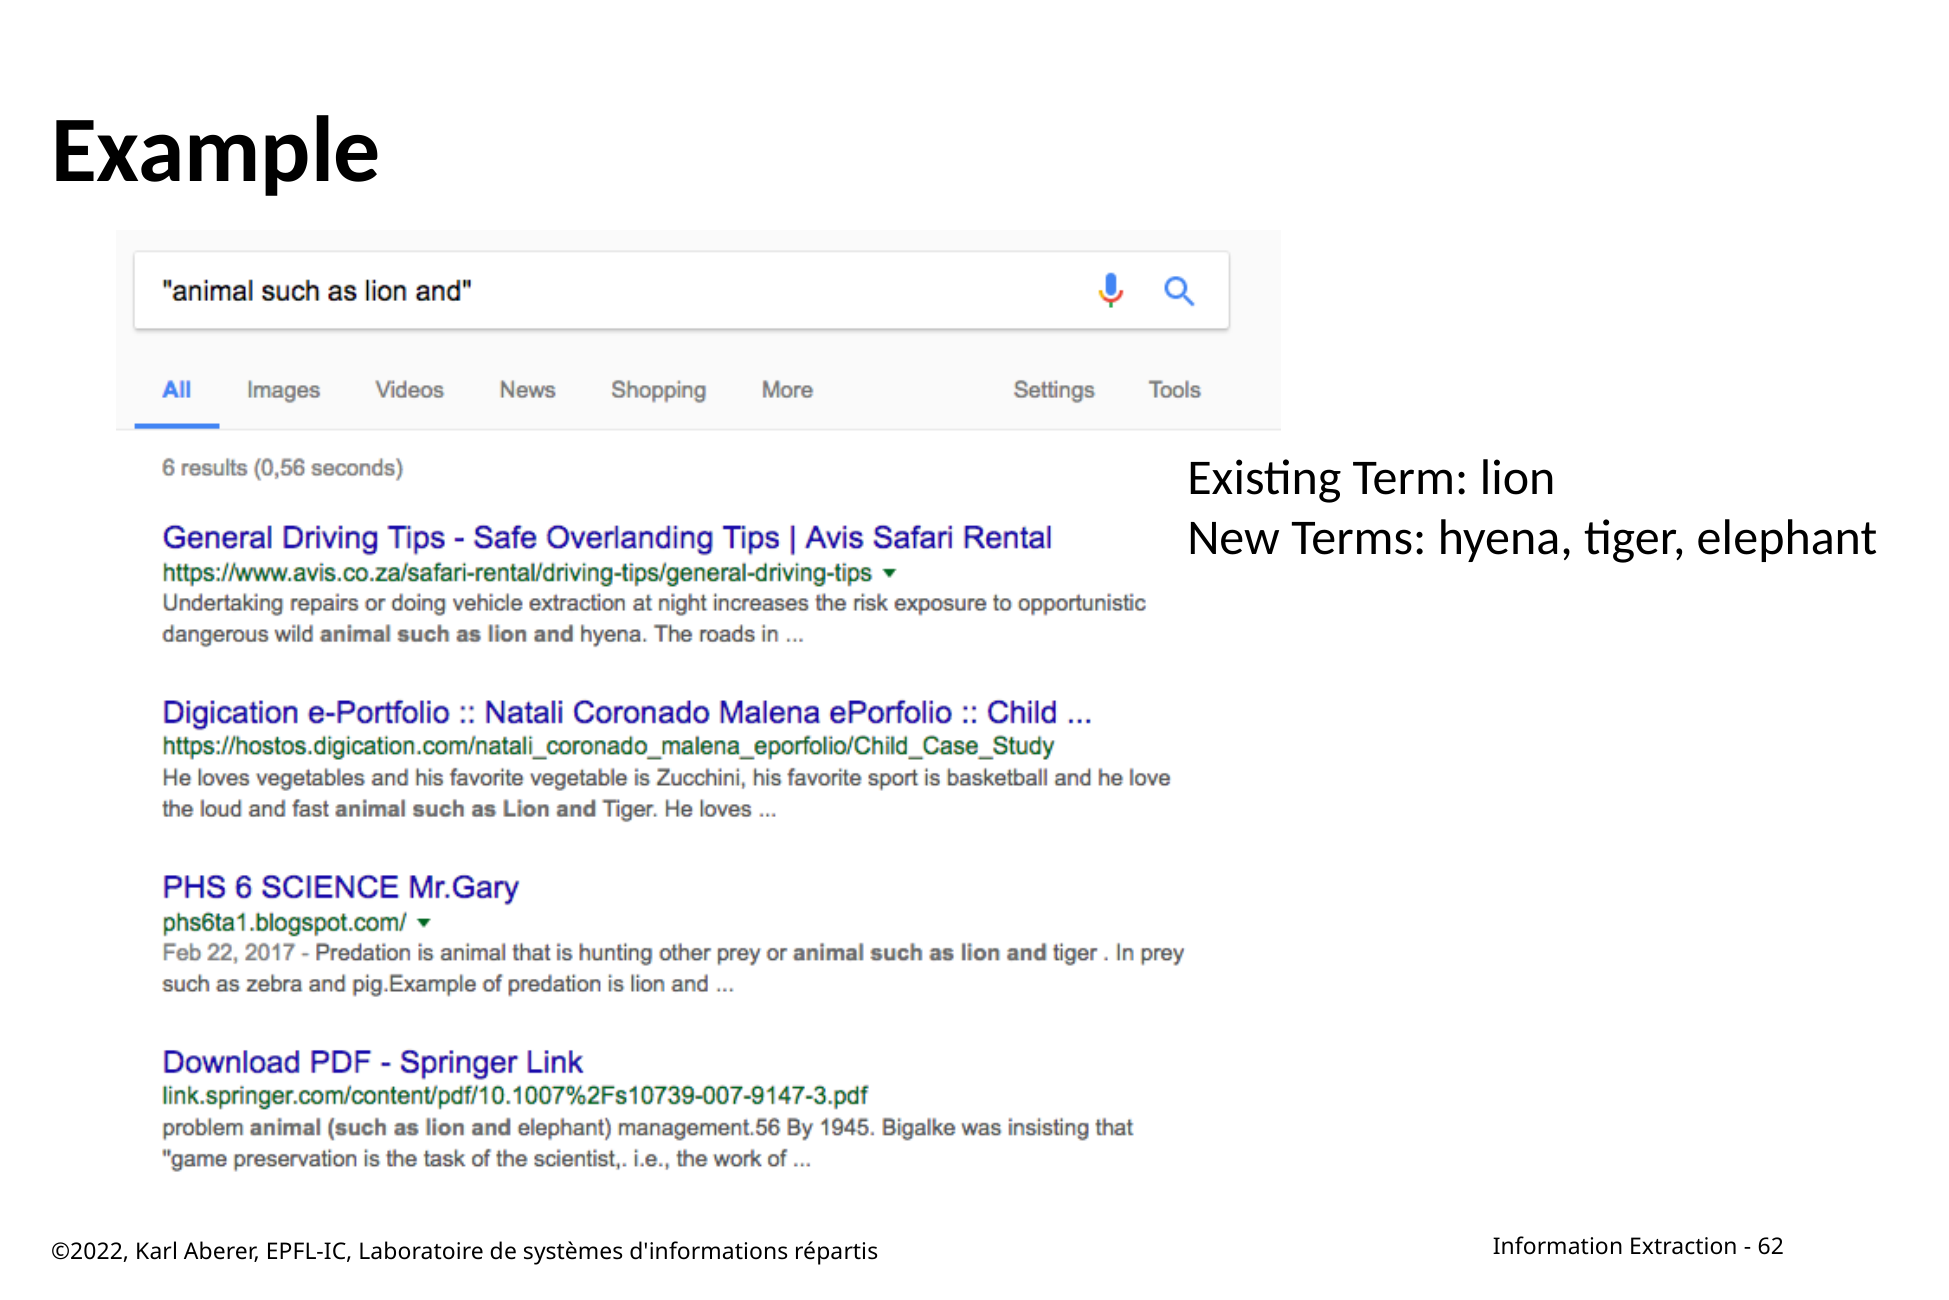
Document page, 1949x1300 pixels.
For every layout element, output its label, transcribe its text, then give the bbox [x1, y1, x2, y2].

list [115, 230, 1281, 1185]
title Example [32, 57, 1803, 232]
text_box Existing Term: lion New Terms: hyena, tiger, elephant [1285, 437, 1893, 572]
footer ©2022, Karl Aberer, EPFL-IC, Laboratoire de systèmes d'informations répartis [32, 1227, 1284, 1271]
